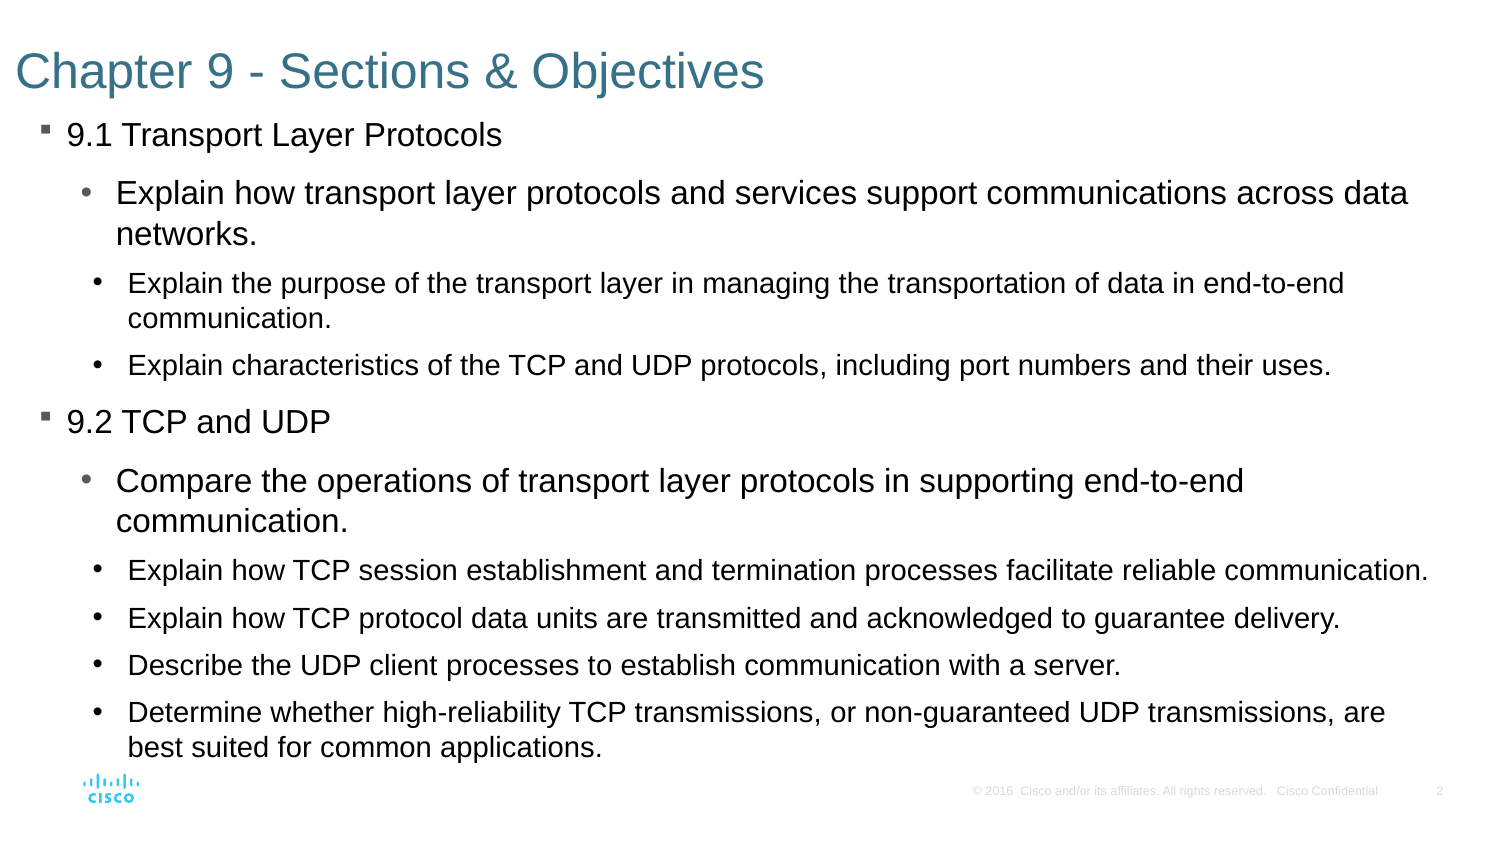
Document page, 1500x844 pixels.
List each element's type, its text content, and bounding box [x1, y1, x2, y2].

title Chapter 9 - Sections & Objectives [0, 6, 1500, 131]
list 9.1 Transport Layer Protocols Explain how transport layer protocols and services support communications across data networks. Explain the purpose of the transport layer in managing the transportation of data in end-to-end communication. Explain characteristics of the TCP and UDP protocols, including port numbers and their uses. 9.2 TCP and UDP Compare the operations of transport layer protocols in supporting end-to-end communication. Explain how TCP session establishment and termination processes facilitate reliable communication. Explain how TCP protocol data units are transmitted and acknowledged to guarantee delivery. Describe the UDP client processes to establish communication with a server. Determine whether high-reliability TCP transmissions, or non-guaranteed UDP transmissions, are best suited for common applications. [23, 131, 1477, 788]
